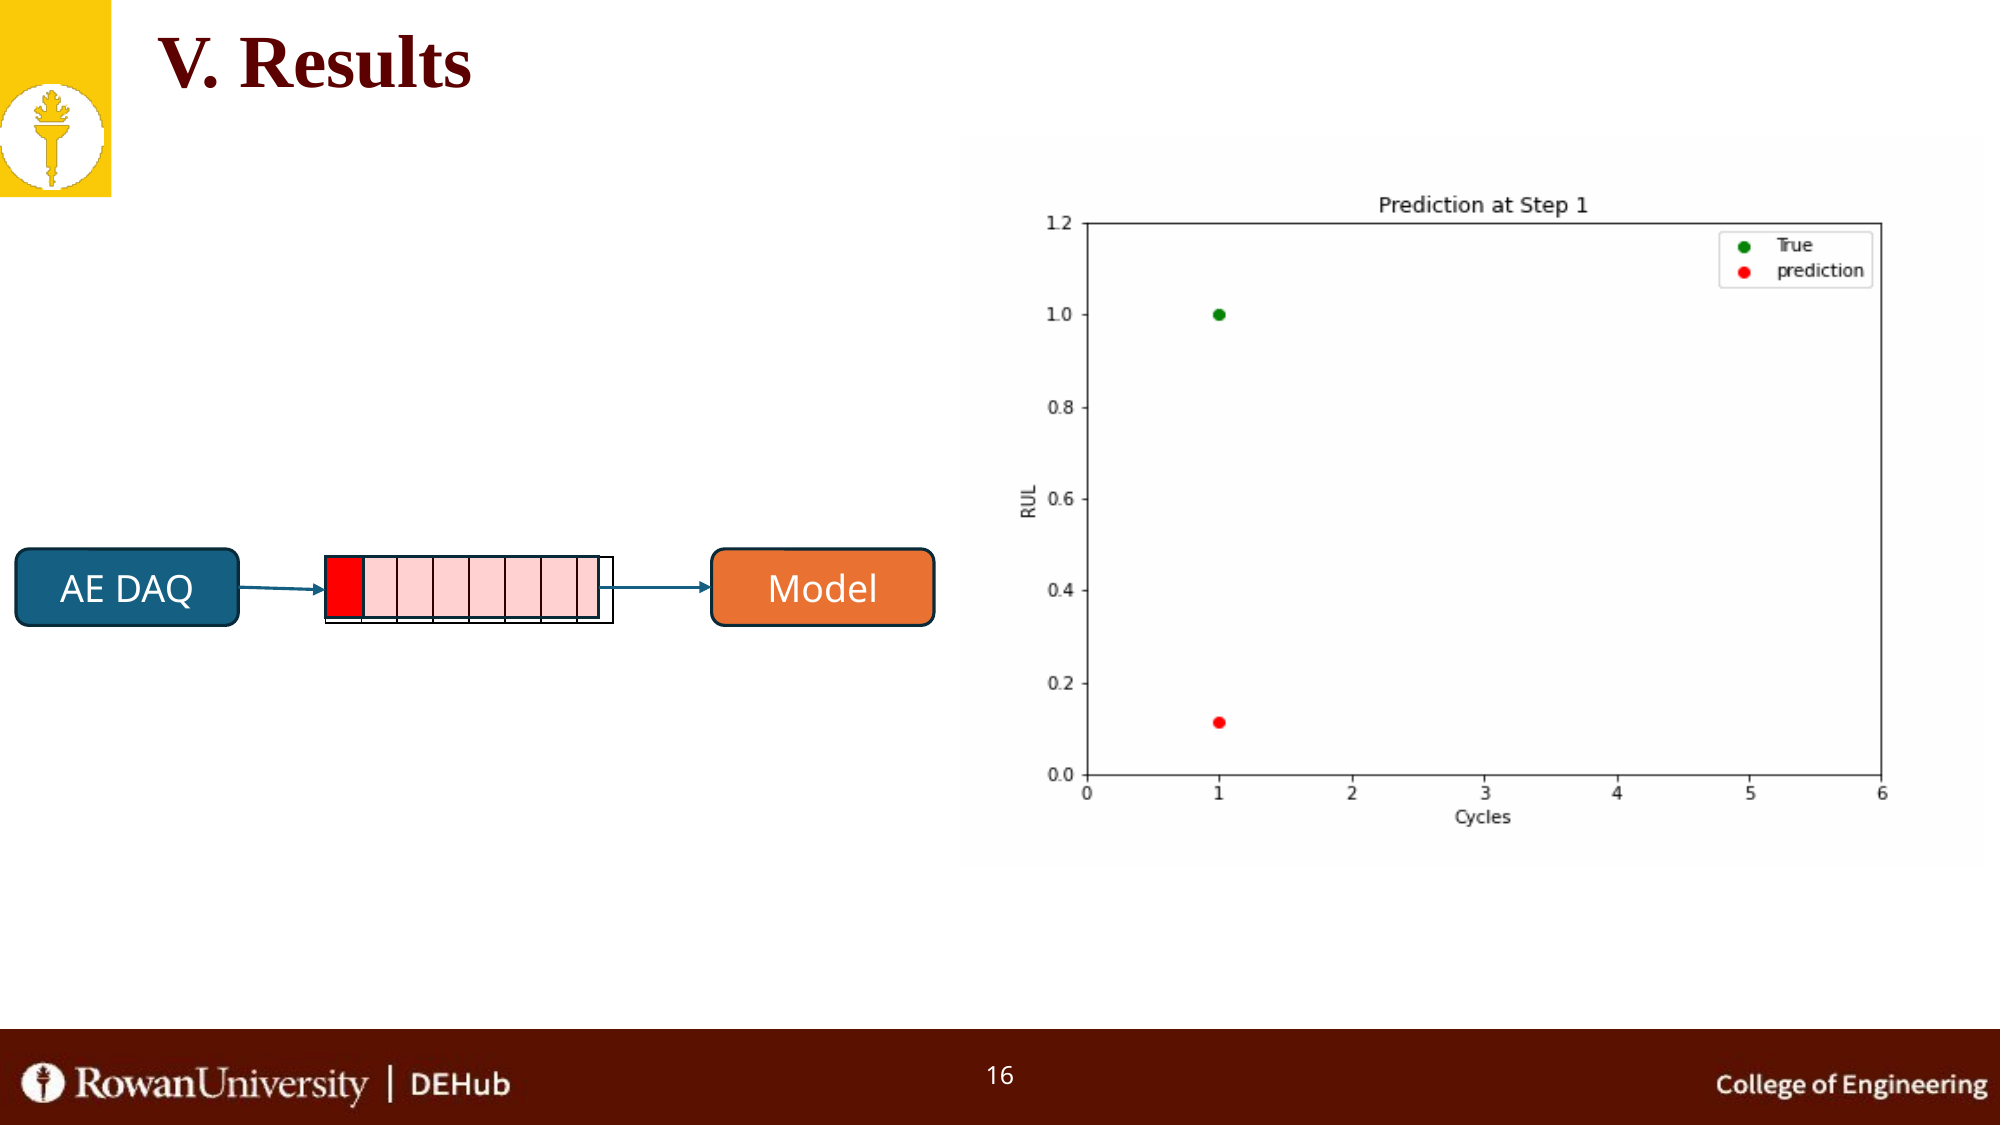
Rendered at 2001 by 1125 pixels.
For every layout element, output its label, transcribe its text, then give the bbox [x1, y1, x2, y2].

picture [0, 1029, 2000, 1125]
slide_number 16 [774, 1046, 1225, 1107]
table_header [600, 558, 612, 586]
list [958, 134, 1985, 867]
table_header [578, 589, 612, 622]
text_box Model [710, 547, 936, 627]
text_box AE DAQ [14, 547, 240, 627]
text_box [365, 555, 600, 619]
text_box V. Results [121, 2, 1847, 220]
text_box [324, 555, 365, 619]
